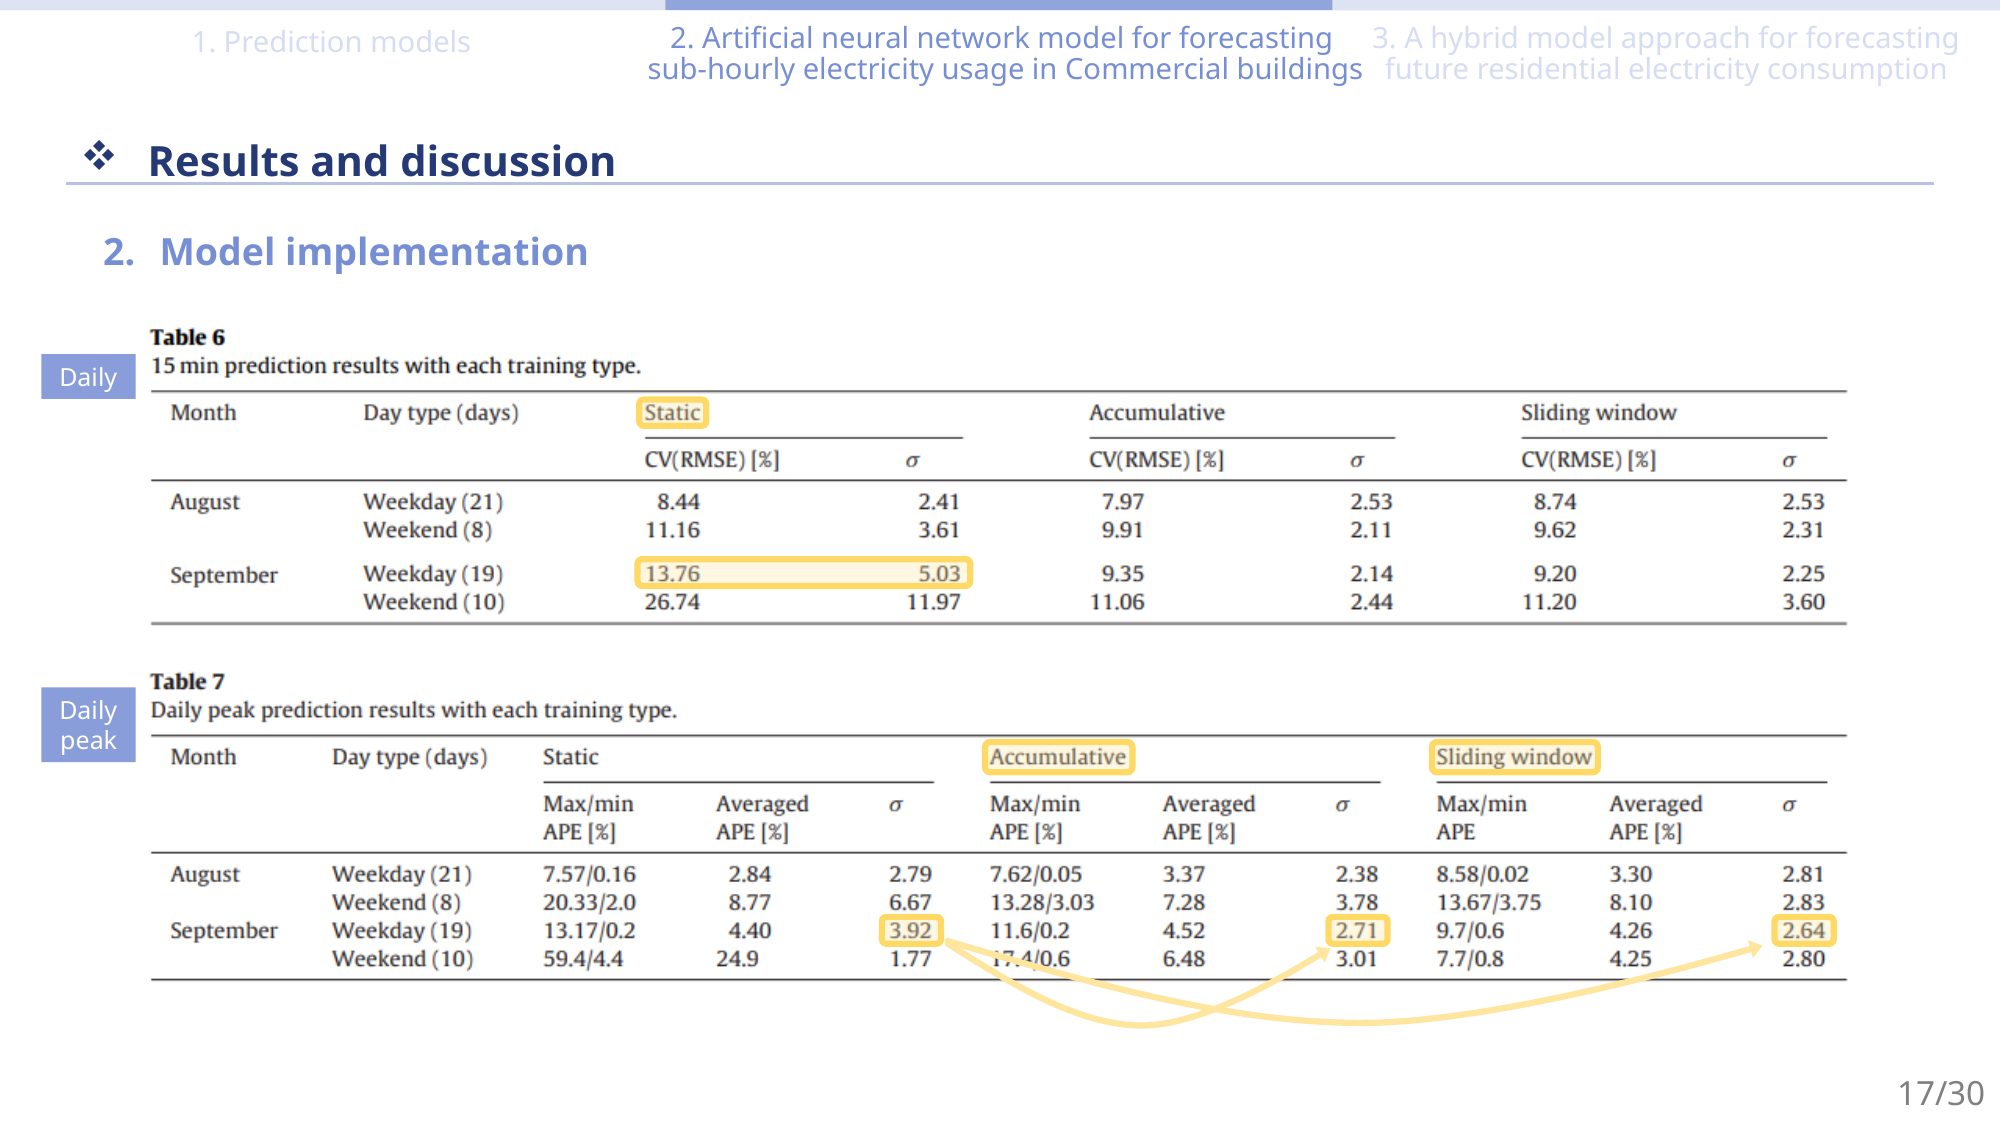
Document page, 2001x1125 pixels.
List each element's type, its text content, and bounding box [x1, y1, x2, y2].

text_box [1332, 0, 2000, 11]
text_box Daily [41, 354, 136, 399]
text_box [0, 0, 664, 11]
text_box [664, 0, 1332, 11]
text_box 3. A hybrid model approach for forecasting future residential electricity consumption [1350, 19, 1983, 90]
text_box [1119, 990, 1597, 1024]
text_box 1. Prediction models [155, 19, 508, 68]
text_box Model implementation [88, 220, 640, 280]
picture [139, 317, 1859, 990]
text_box Daily peak [41, 687, 136, 763]
text_box Results and discussion [65, 102, 849, 183]
text_box [1023, 990, 1213, 1027]
text_box 2. Artificial neural network model for forecasting sub-hourly electricity usage in Commercial buildings [632, 19, 1350, 90]
text_box Results and discussion [65, 184, 849, 193]
